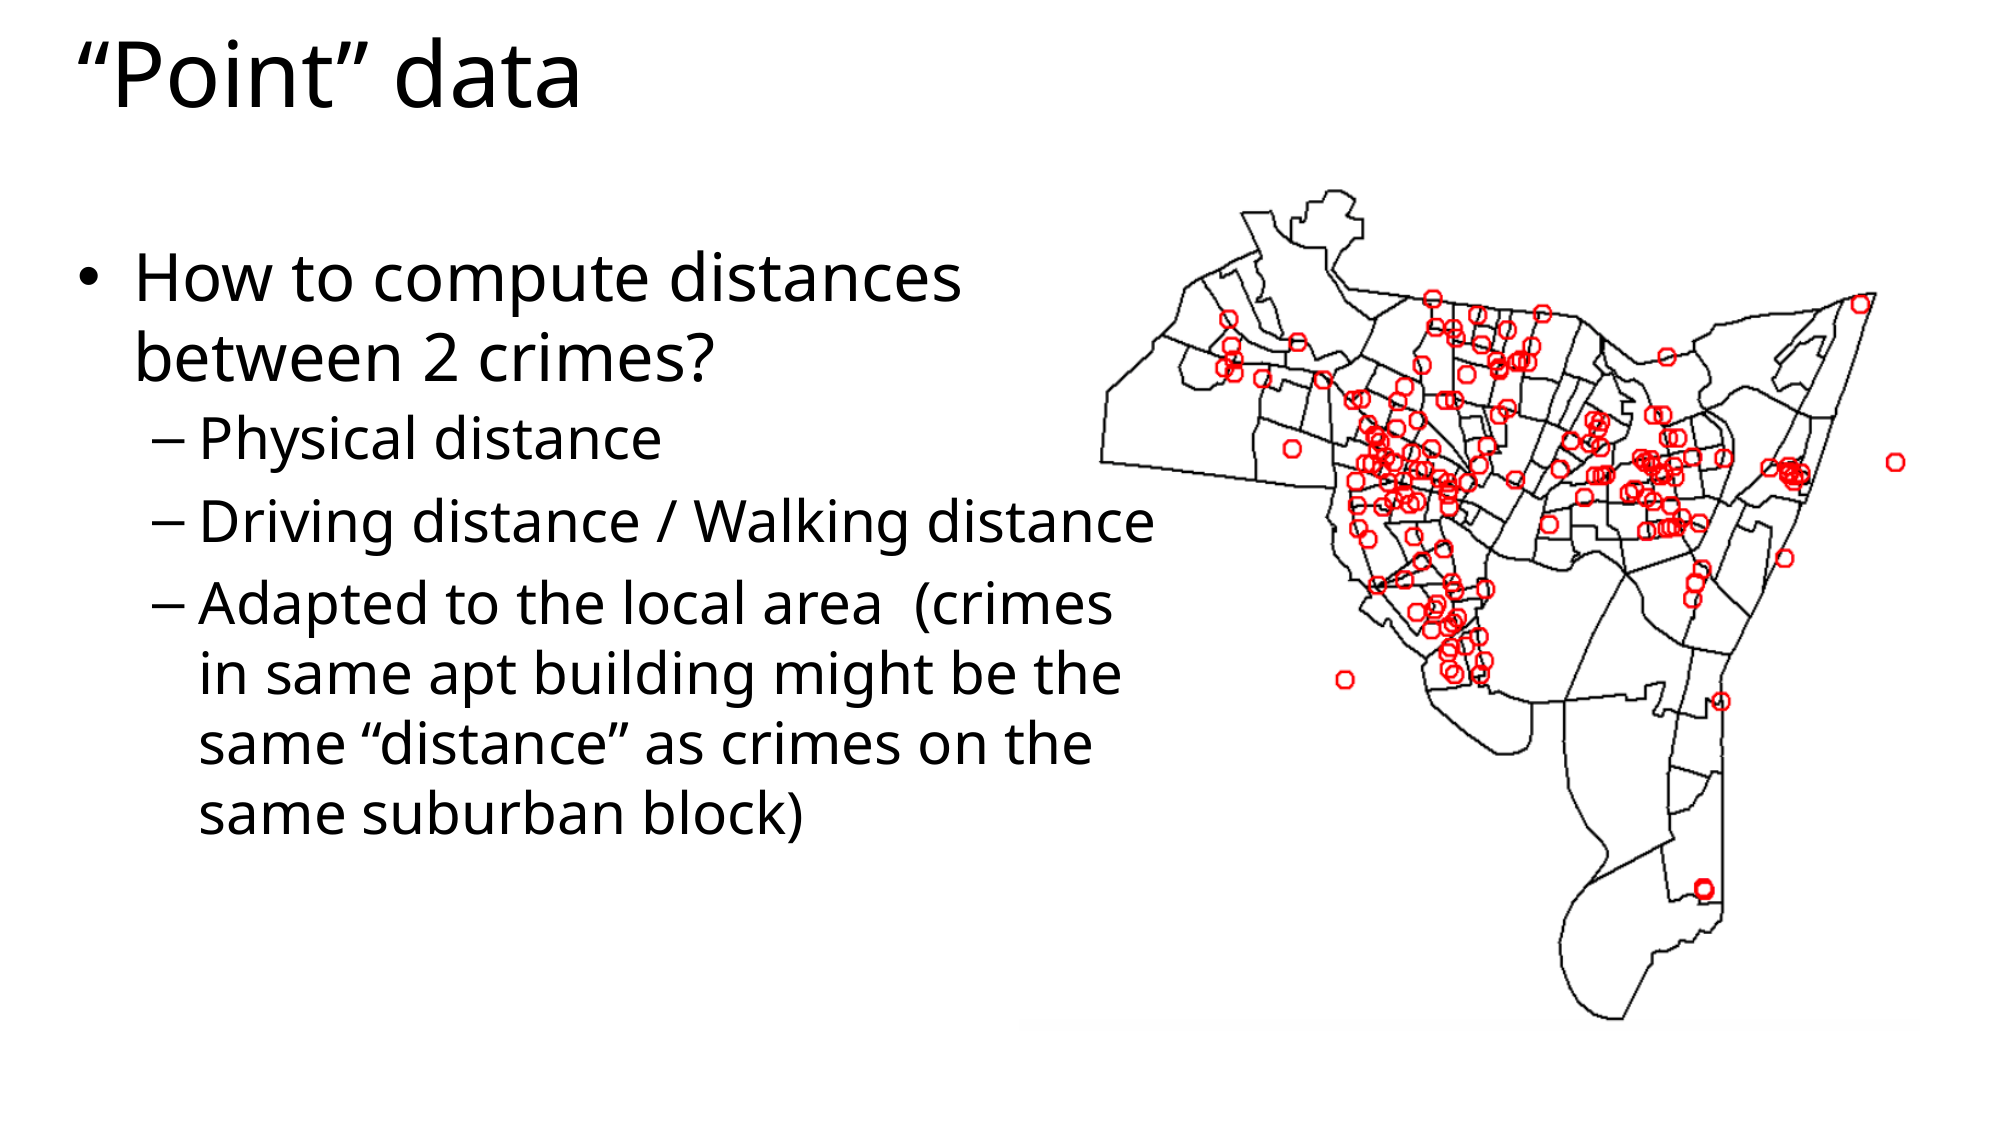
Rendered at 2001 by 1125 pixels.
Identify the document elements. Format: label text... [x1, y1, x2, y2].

title “Point” data [62, 29, 1953, 205]
picture [1019, 163, 1920, 1032]
list How to compute distances between 2 crimes? Physical distance Driving distance / Walking distance Adapted to the local area (crimes in same apt building might be the same “distance” as crimes on the same suburban block) [62, 227, 1195, 1042]
